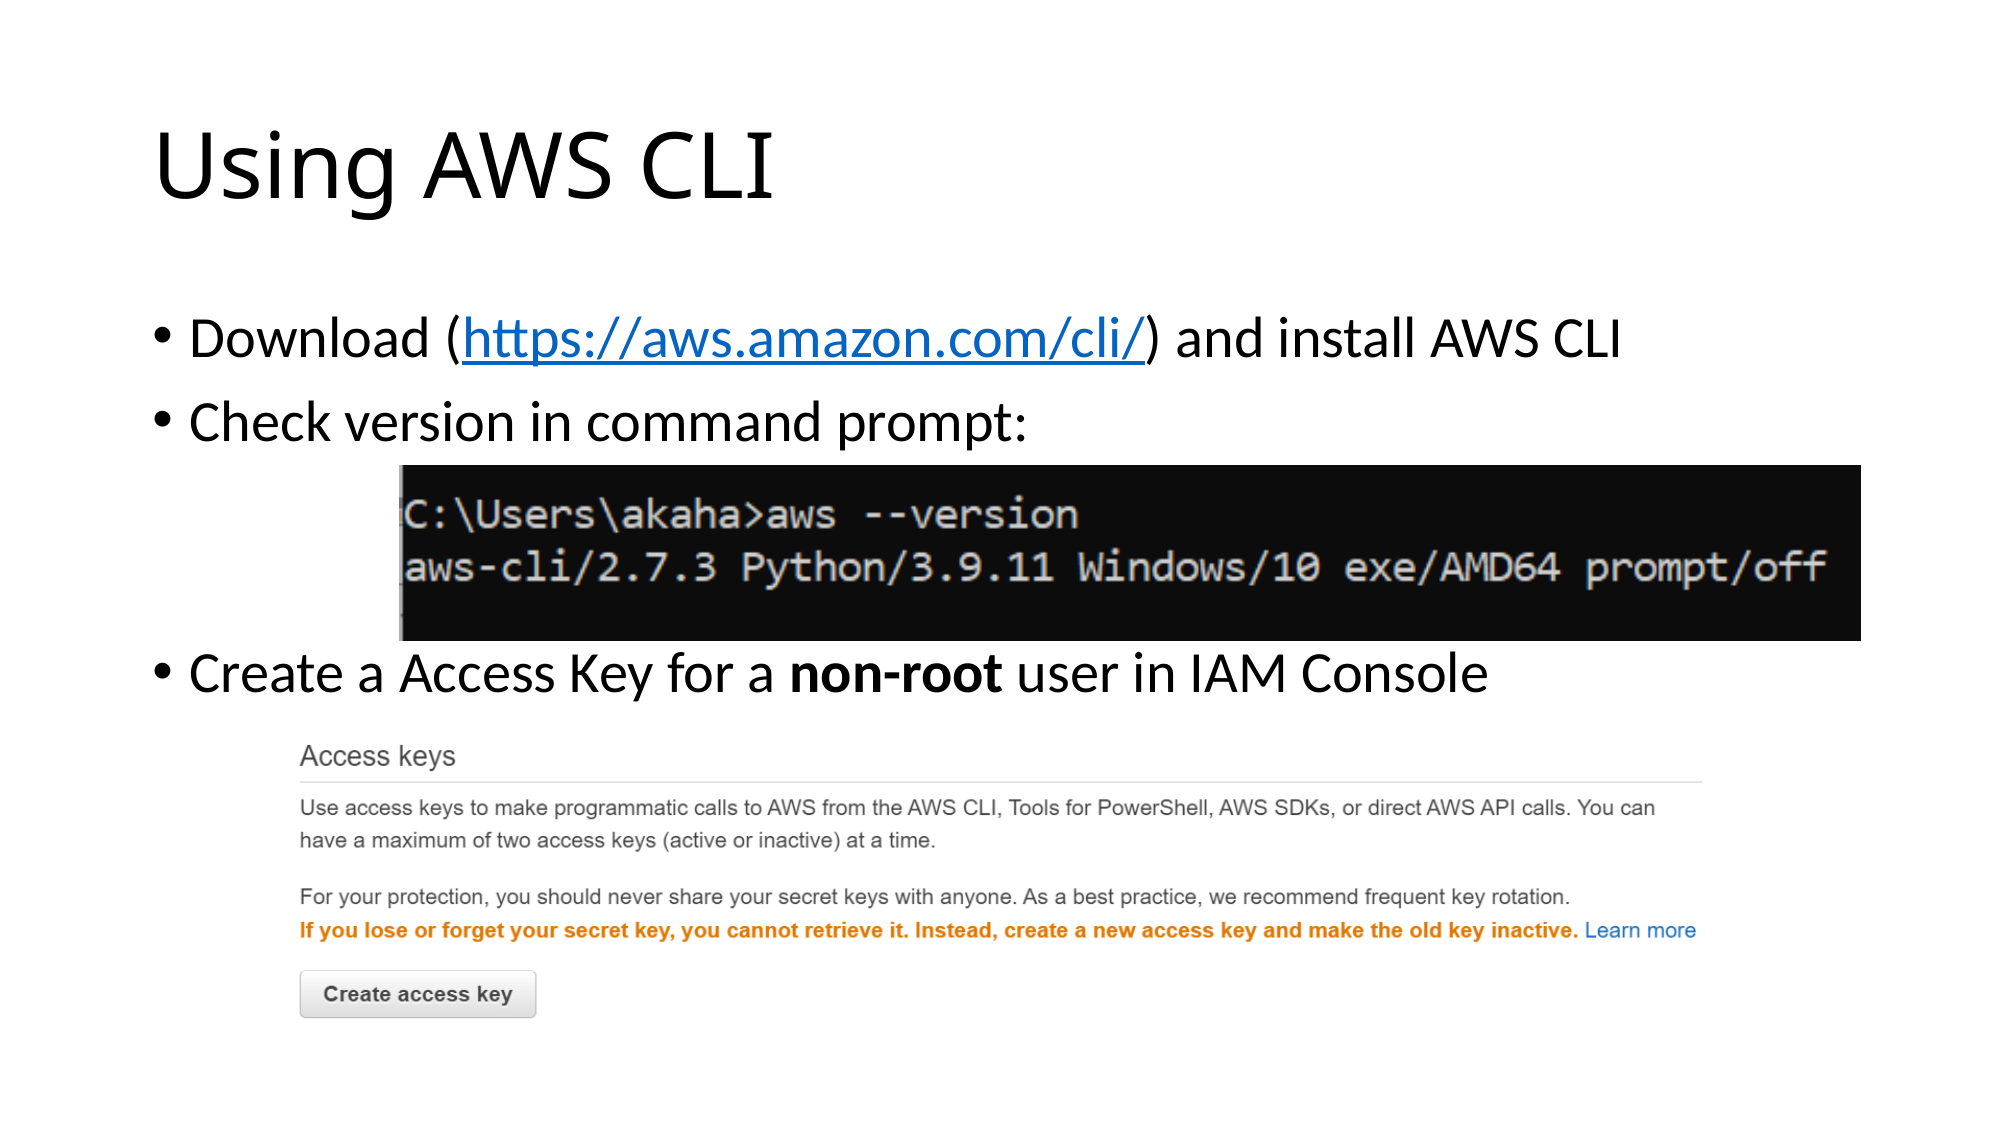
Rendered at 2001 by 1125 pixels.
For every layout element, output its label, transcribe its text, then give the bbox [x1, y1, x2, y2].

picture [282, 724, 1718, 1036]
list Download (https://aws.amazon.com/cli/) and install AWS CLI Check version in command prompt: Create a Access Key for a non-root user in IAM Console [137, 299, 1863, 1014]
picture [399, 465, 1861, 641]
title Using AWS CLI [137, 59, 1863, 278]
